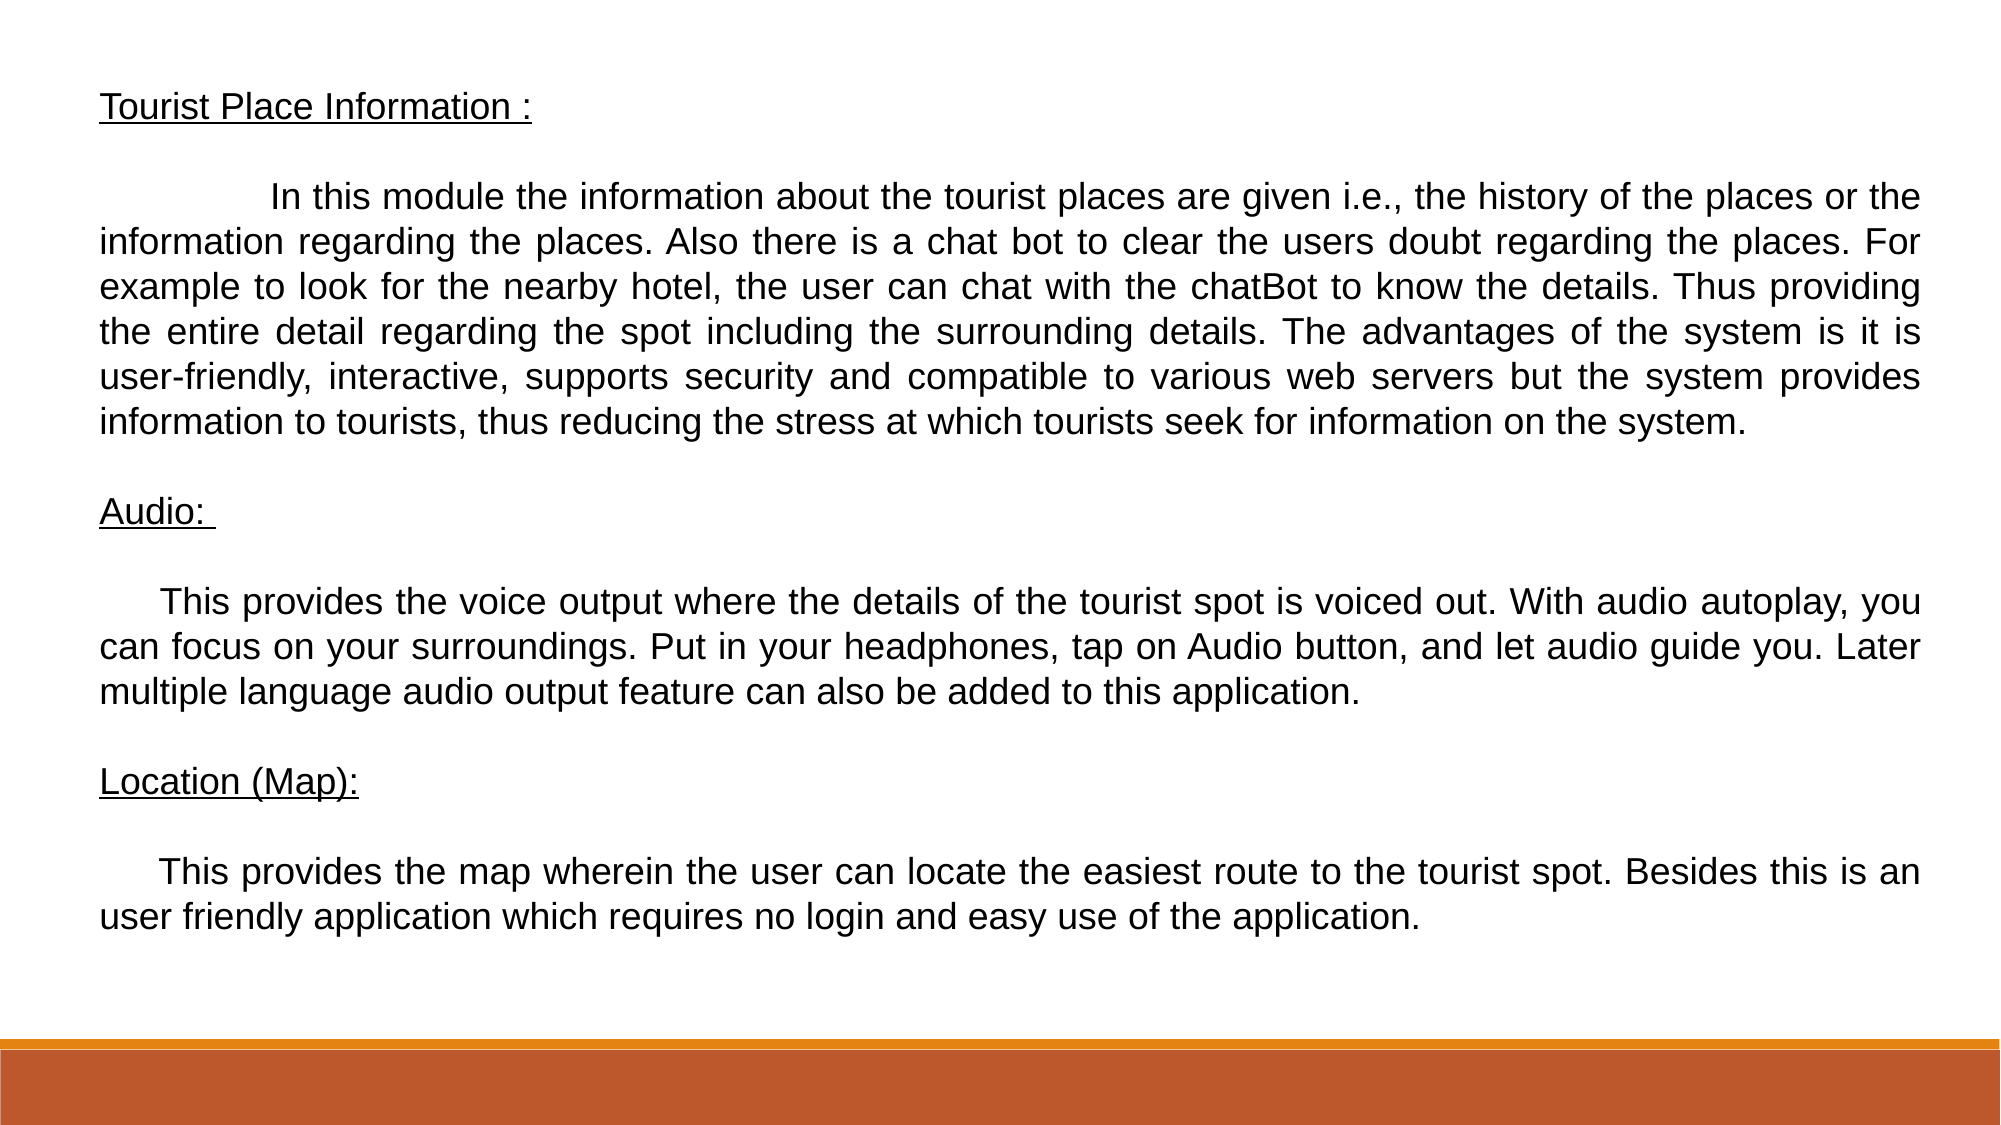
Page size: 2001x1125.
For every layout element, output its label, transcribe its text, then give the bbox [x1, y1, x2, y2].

text_box Tourist Place Information : In this module the information about the tourist places are given i.e., the history of the places or the information regarding the places. Also there is a chat bot to clear the users doubt regarding the places. For example to look for the nearby hotel, the user can chat with the chatBot to know the details. Thus providing the entire detail regarding the spot including the surrounding details. The advantages of the system is it is user-friendly, interactive, supports security and compatible to various web servers but the system provides information to tourists, thus reducing the stress at which tourists seek for information on the system. Audio: This provides the voice output where the details of the tourist spot is voiced out. With audio autoplay, you can focus on your surroundings. Put in your headphones, tap on Audio button, and let audio guide you. Later multiple language audio output feature can also be added to this application. Location (Map): This provides the map wherein the user can locate the easiest route to the tourist spot. Besides this is an user friendly application which requires no login and easy use of the application. [84, 74, 1937, 1035]
